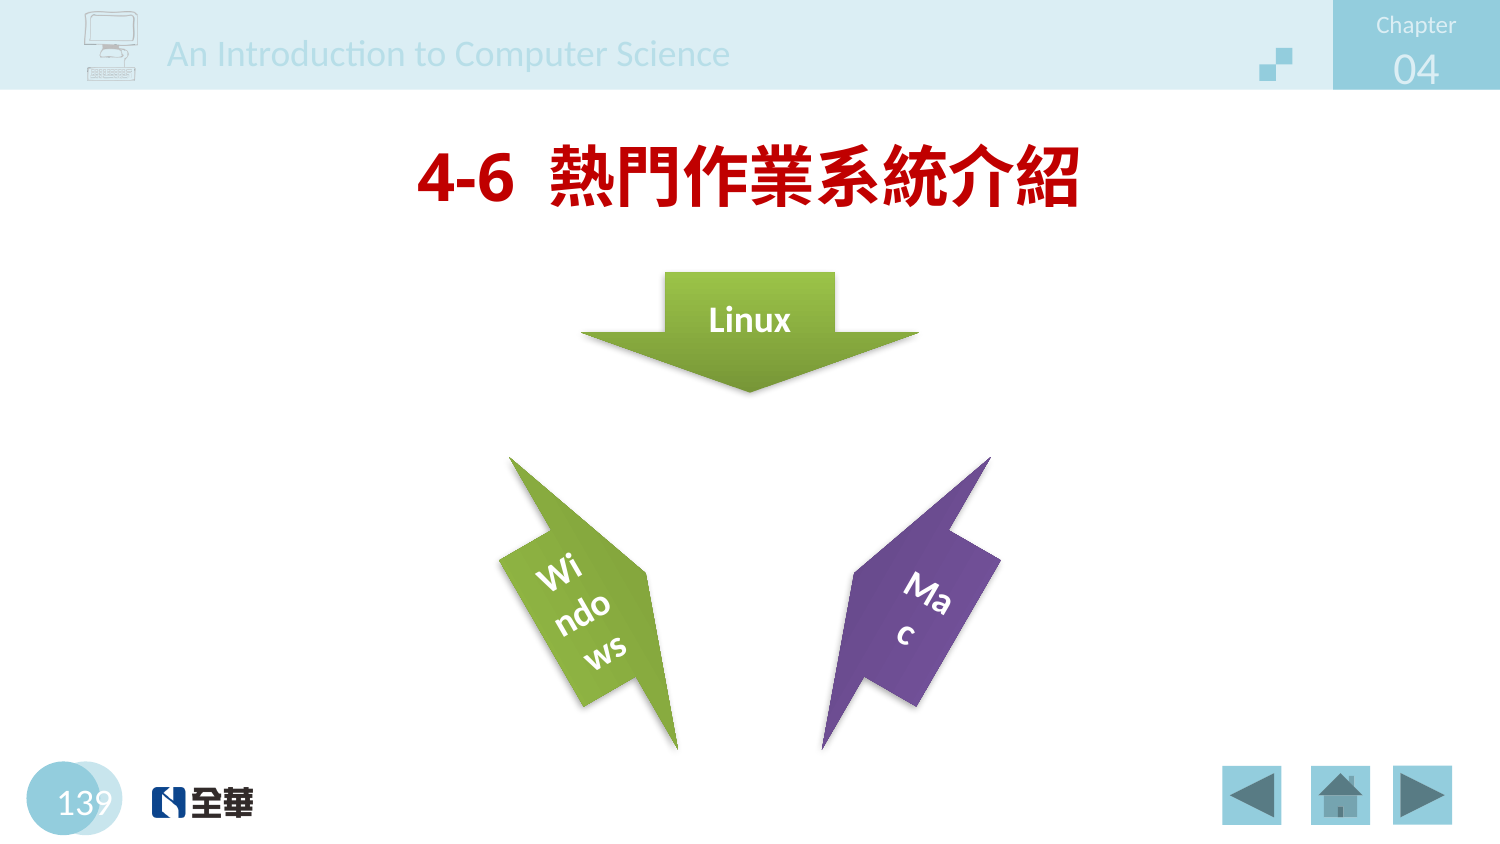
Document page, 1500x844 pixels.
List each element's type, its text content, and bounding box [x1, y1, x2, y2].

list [74, 272, 1426, 754]
title 4-6 熱門作業系統介紹 [75, 104, 1425, 245]
picture [152, 787, 253, 818]
picture [84, 11, 138, 81]
